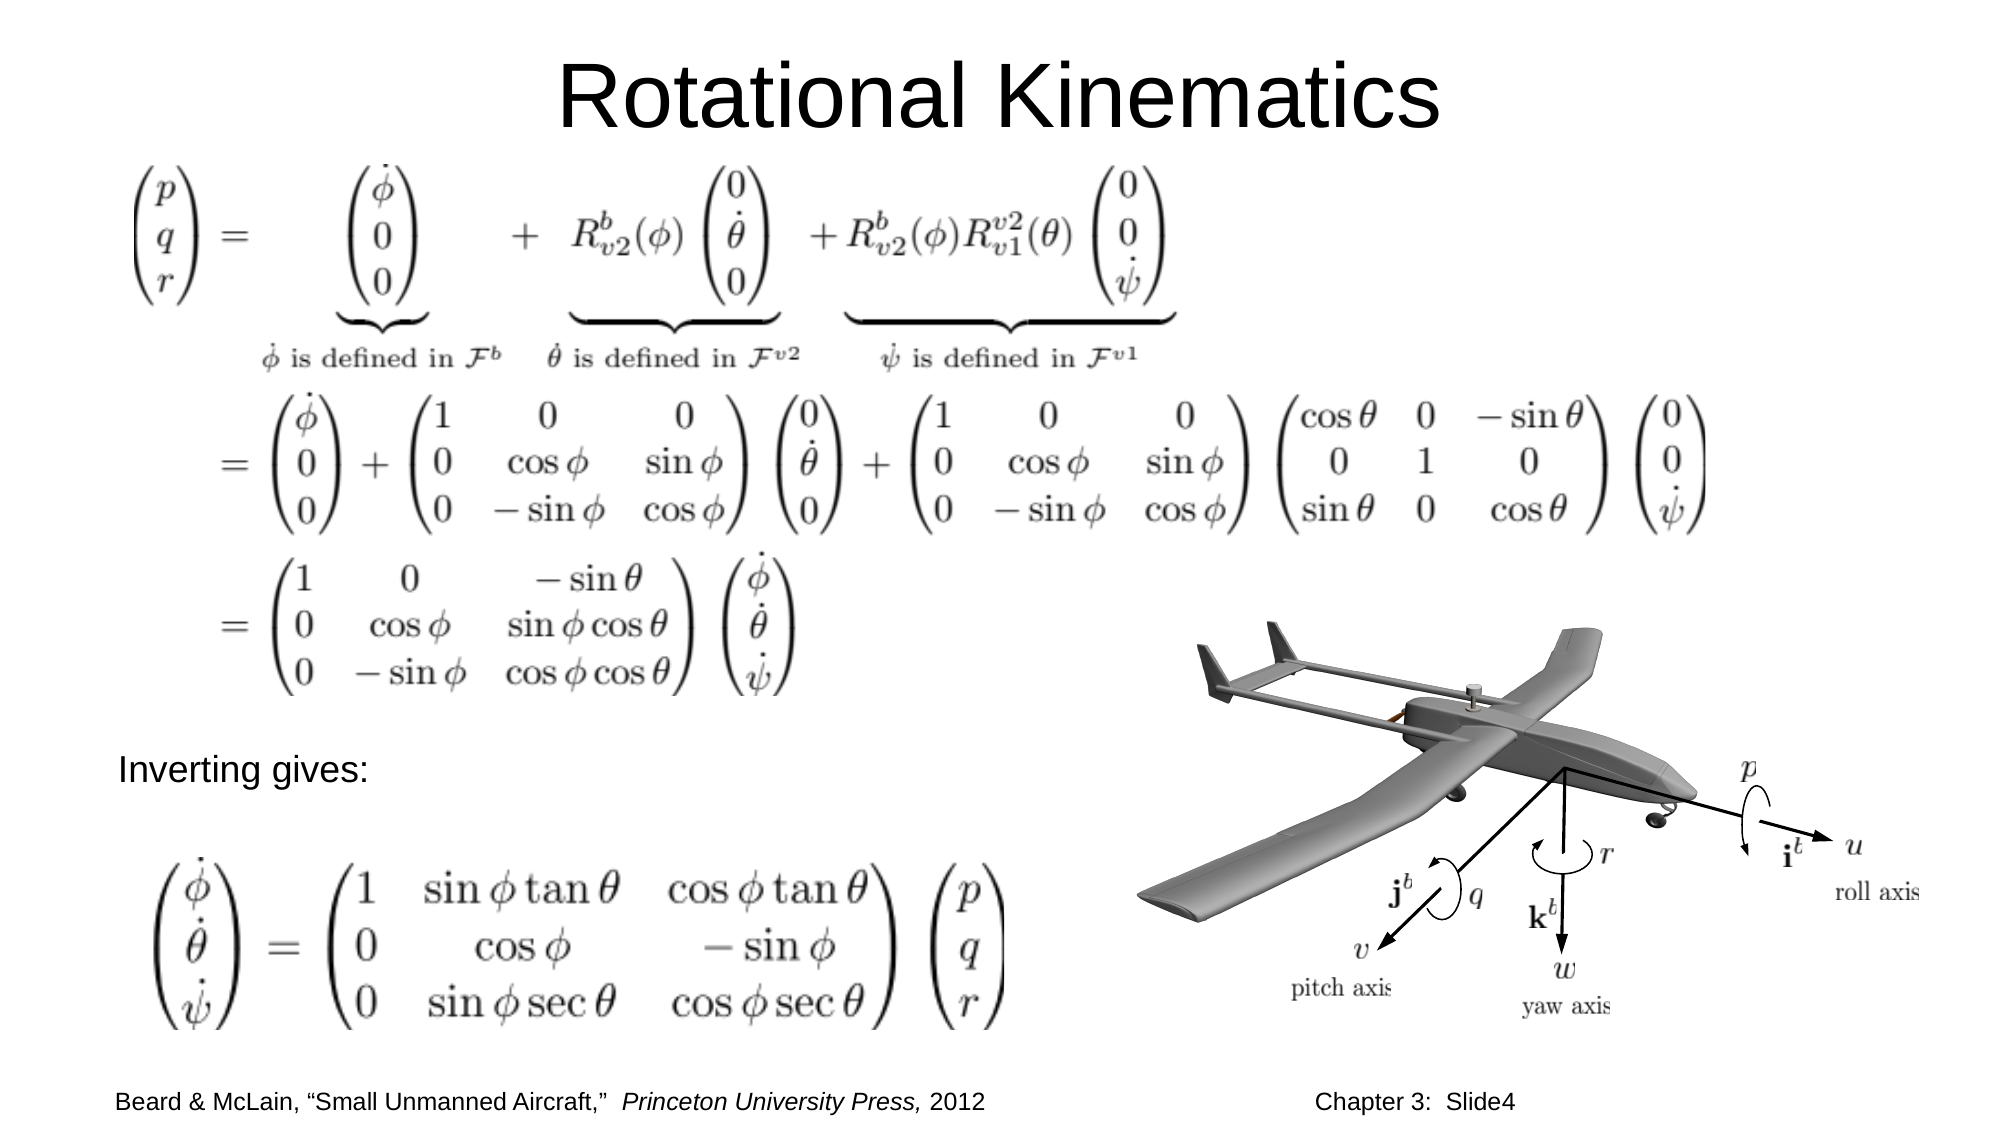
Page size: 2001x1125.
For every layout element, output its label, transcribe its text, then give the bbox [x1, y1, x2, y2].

picture [152, 857, 1005, 1031]
title Rotational Kinematics [99, 28, 1901, 154]
text_box Inverting gives: [103, 737, 385, 798]
picture [133, 163, 1706, 696]
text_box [1117, 578, 1920, 1019]
